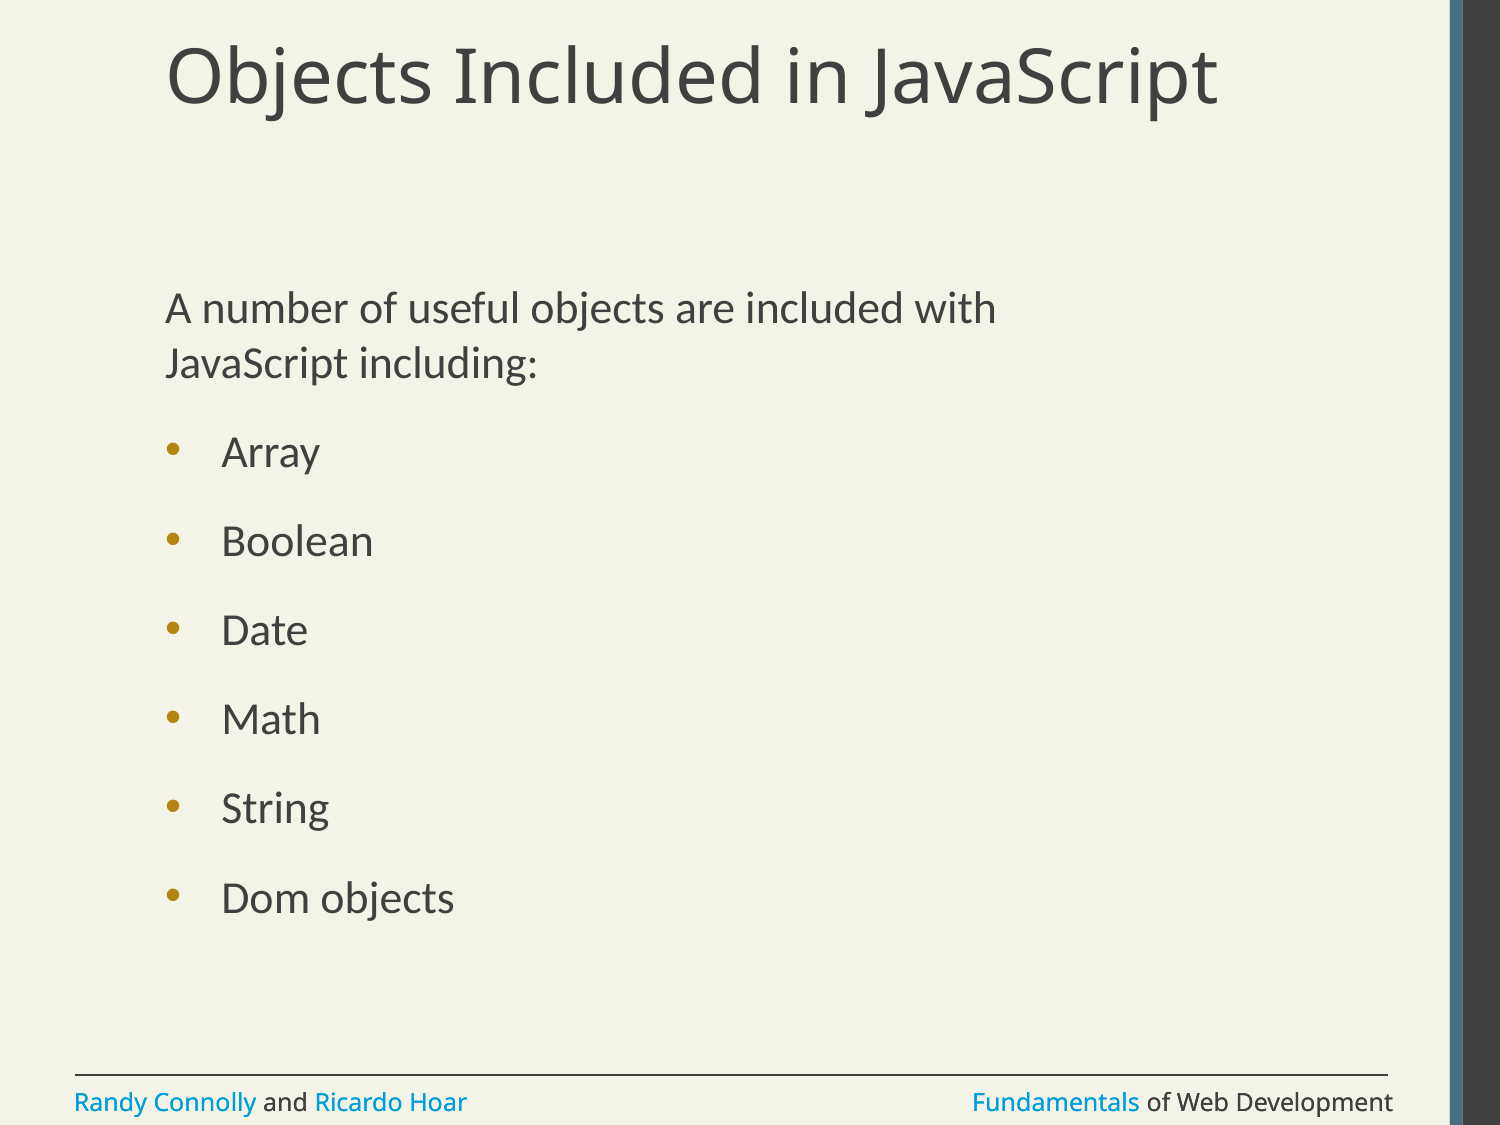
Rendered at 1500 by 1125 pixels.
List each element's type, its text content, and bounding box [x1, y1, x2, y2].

title Objects Included in JavaScript [150, 20, 1425, 188]
list A number of useful objects are included with JavaScript including: Array Boolean Date Math String Dom objects [150, 270, 1200, 1013]
